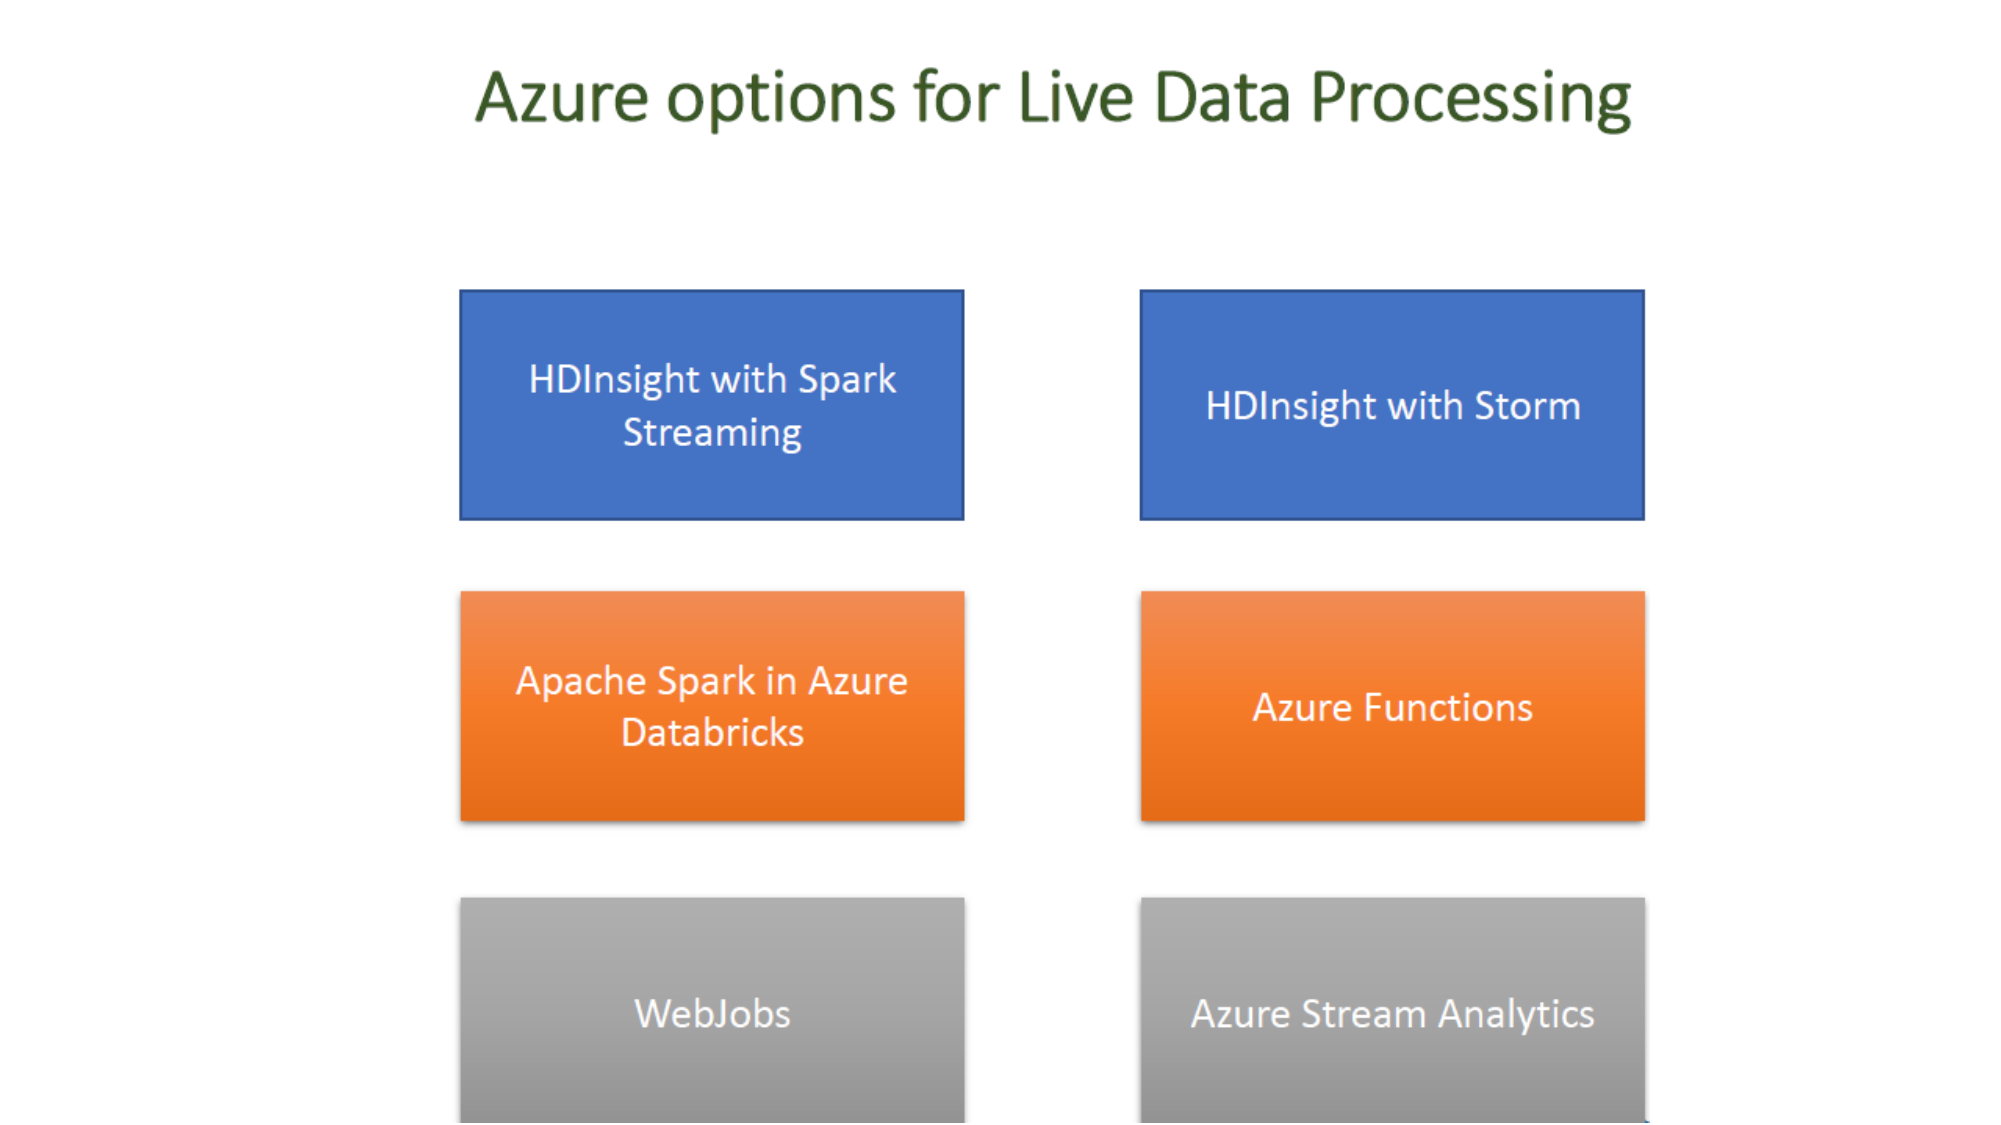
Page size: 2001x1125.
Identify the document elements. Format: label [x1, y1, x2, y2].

picture [350, 2, 1650, 1123]
